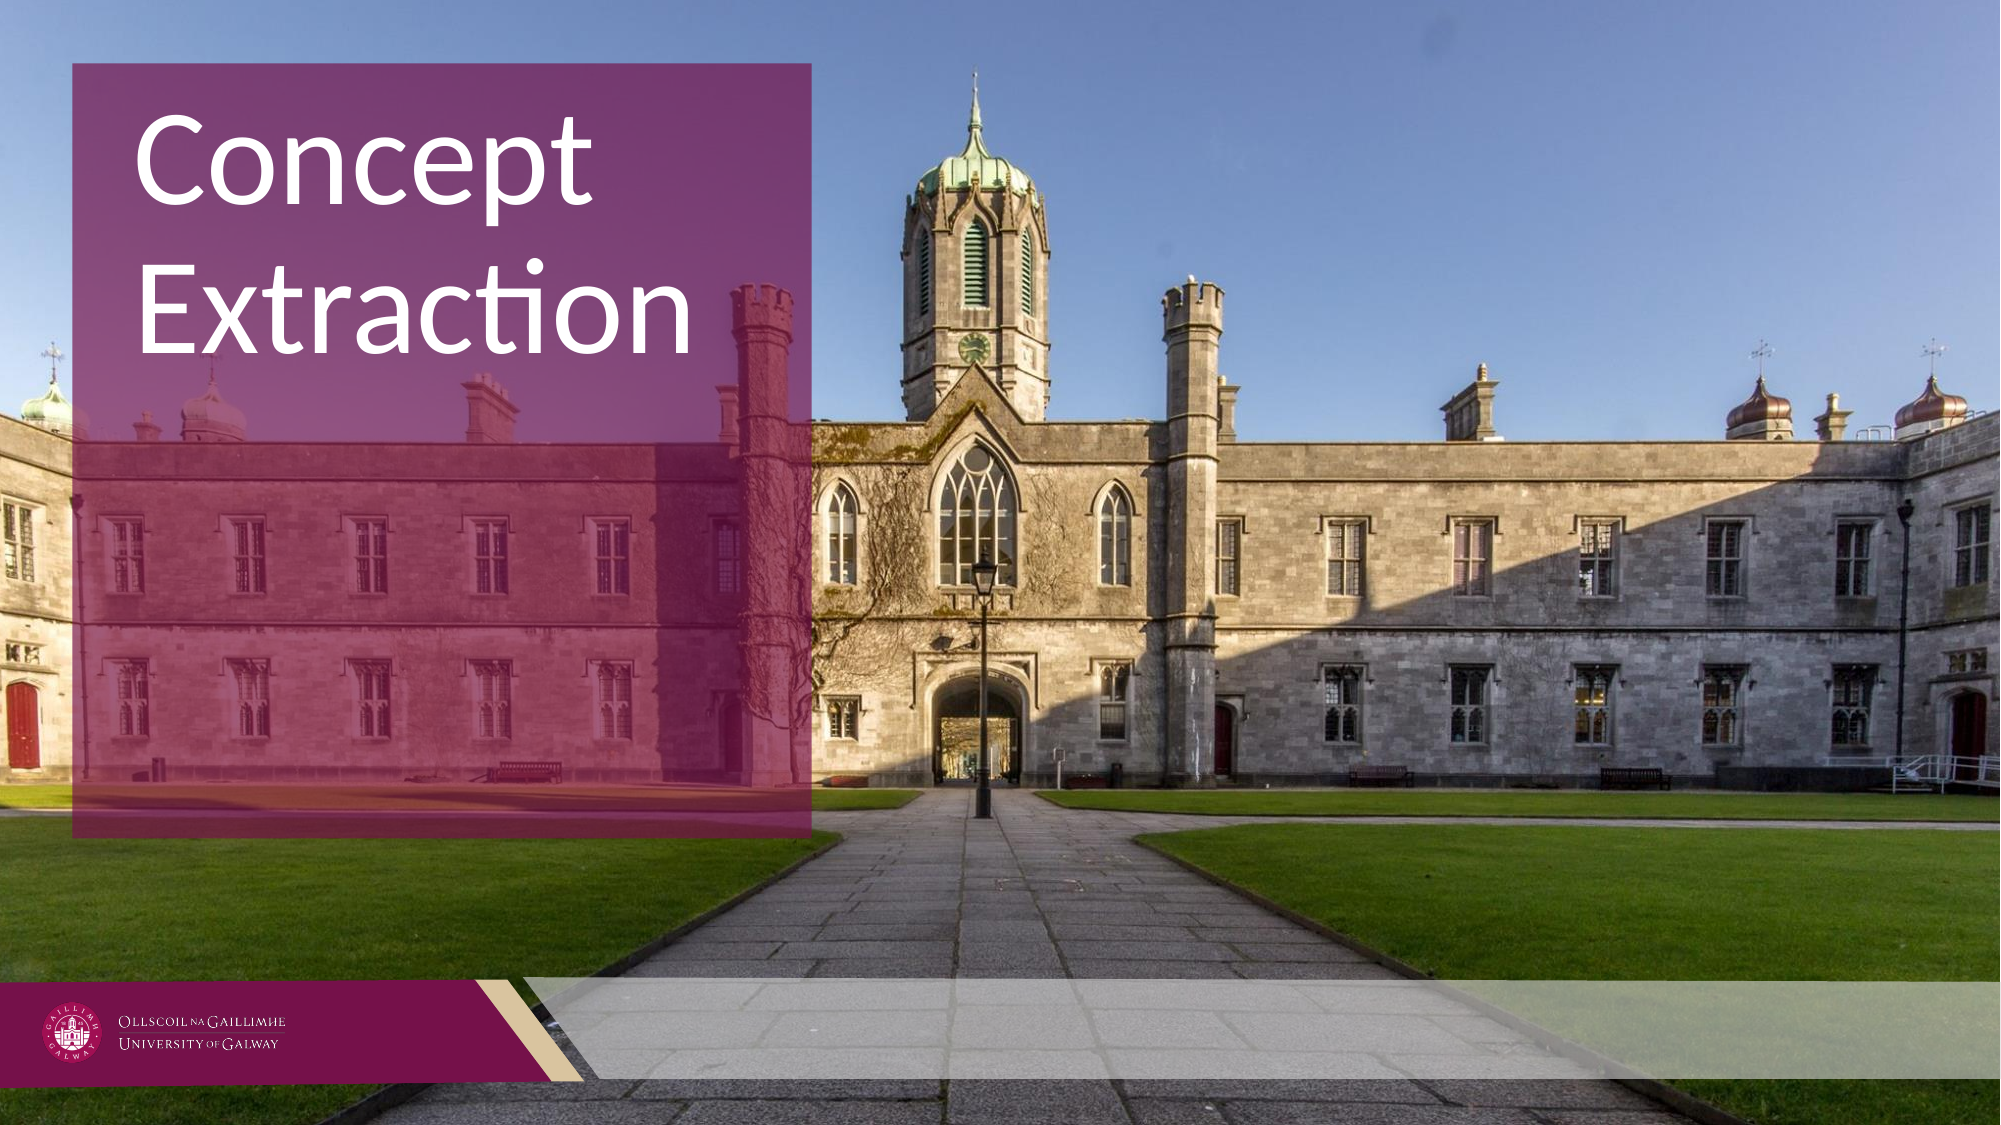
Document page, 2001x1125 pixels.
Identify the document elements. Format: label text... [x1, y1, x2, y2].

title Concept Extraction [118, 71, 783, 412]
picture [0, 0, 2000, 1125]
picture [42, 1002, 285, 1063]
